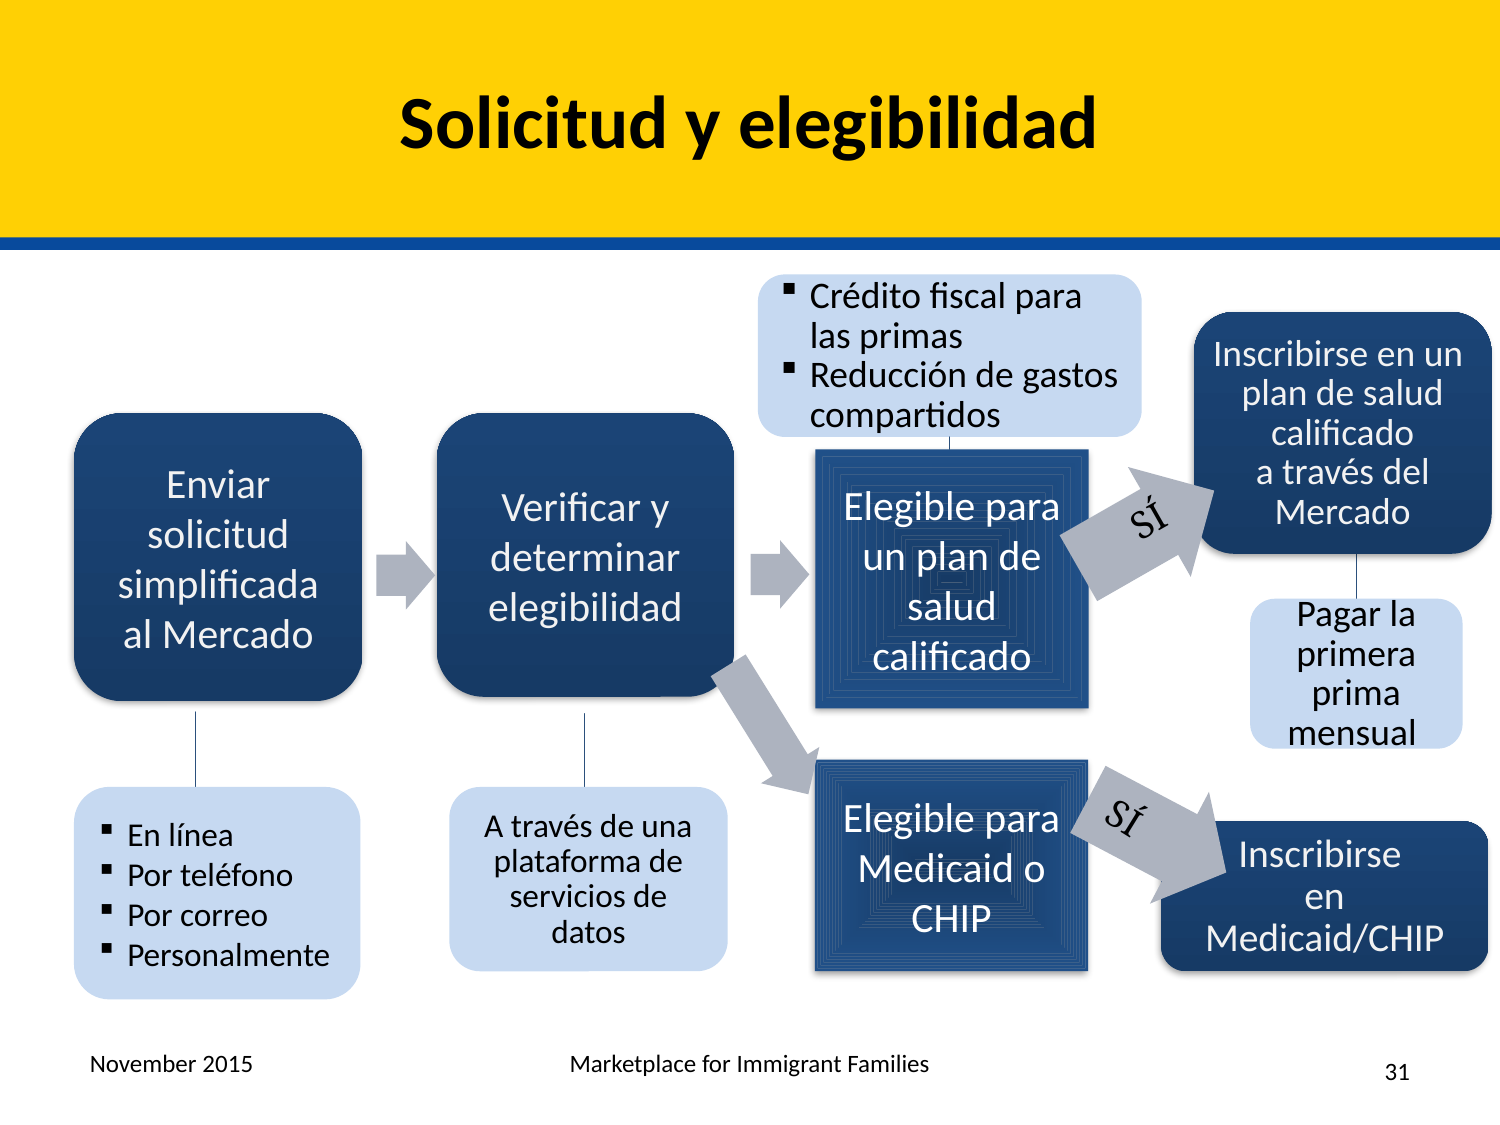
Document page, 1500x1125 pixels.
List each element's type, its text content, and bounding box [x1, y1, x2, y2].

slide_number 31 [1074, 1040, 1425, 1100]
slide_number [75, 1040, 425, 1100]
footer Marketplace for Immigrant Families [425, 1040, 1074, 1100]
title Solicitud y elegibilidad [0, 0, 1500, 238]
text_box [73, 274, 1492, 1000]
